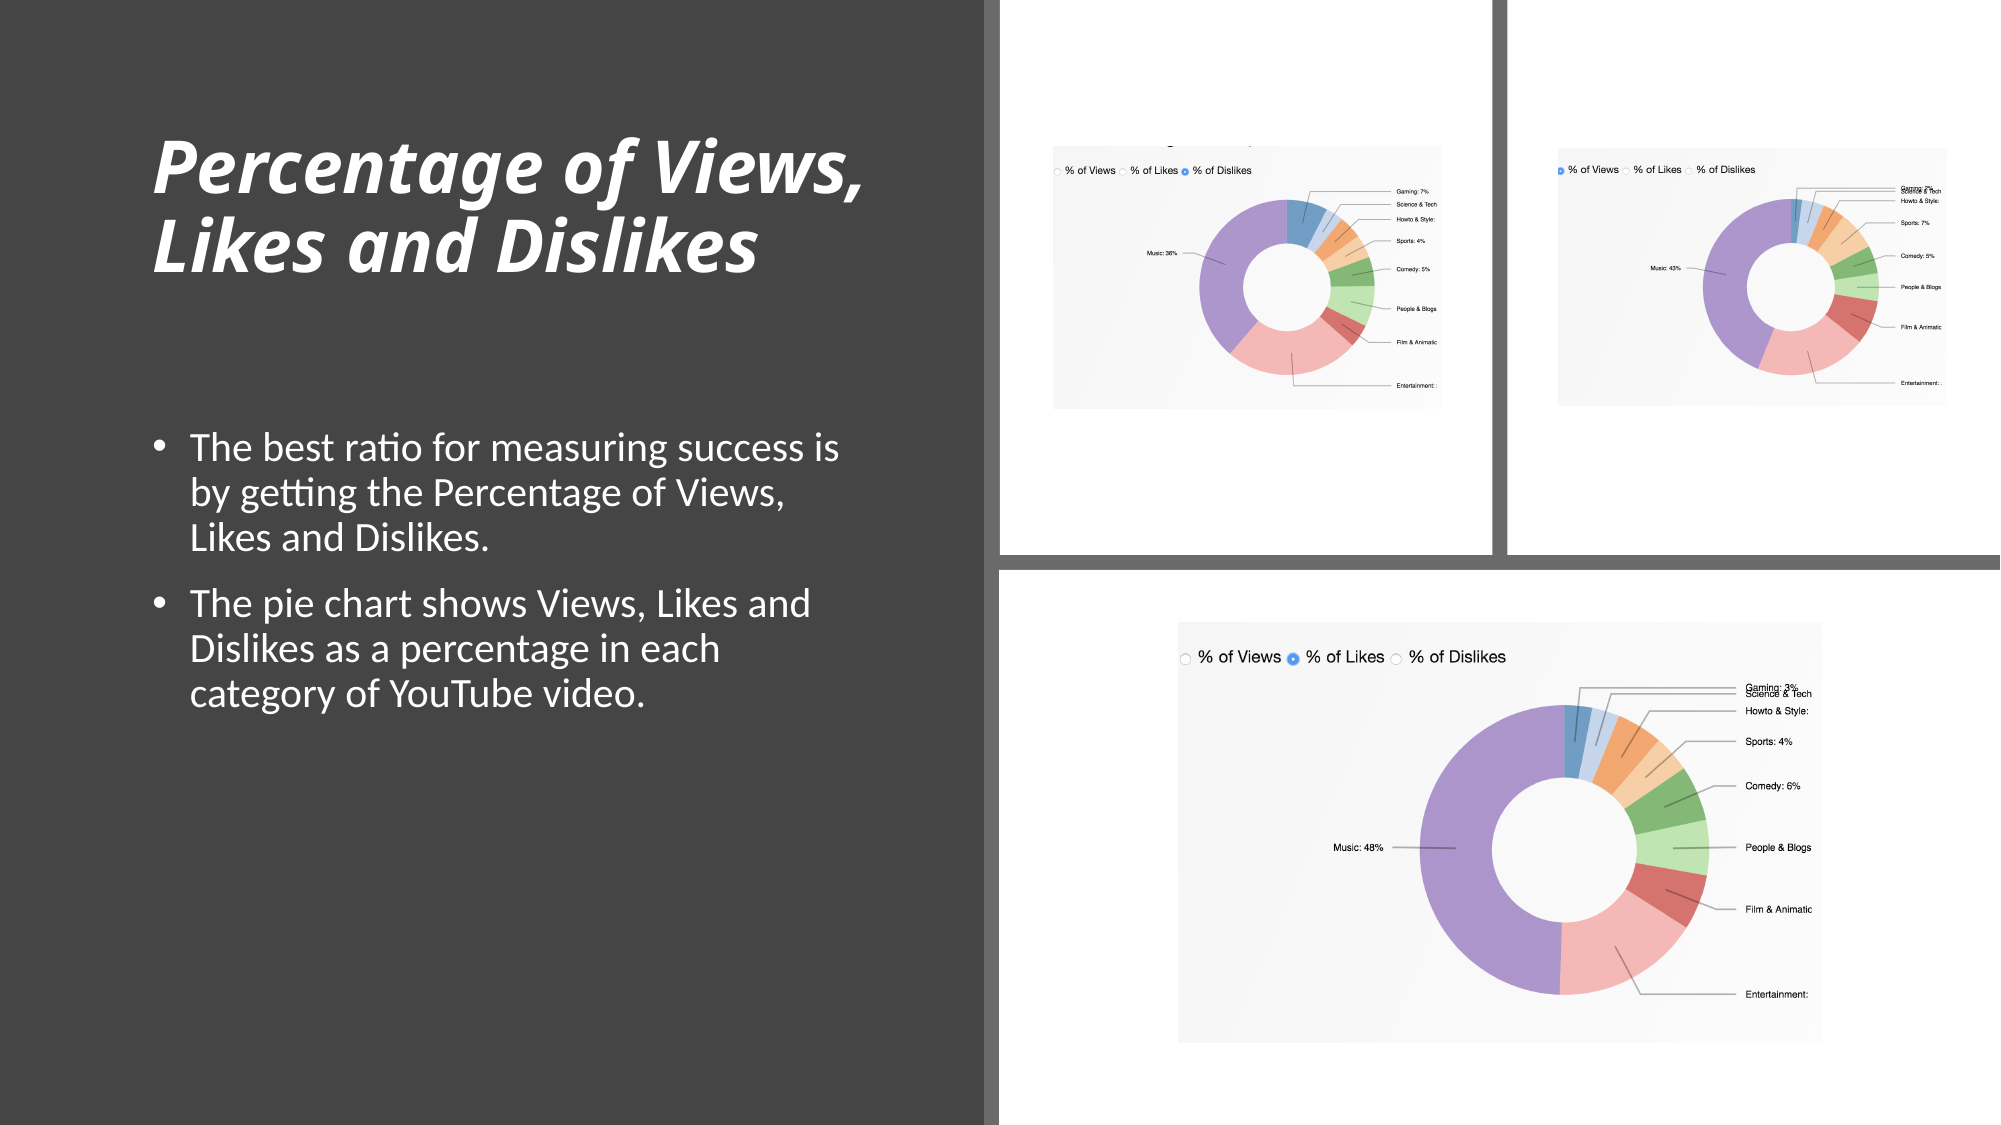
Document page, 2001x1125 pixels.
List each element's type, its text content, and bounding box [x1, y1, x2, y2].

title Percentage of Views, Likes and Dislikes [137, 118, 892, 389]
text_box [983, 0, 2000, 1125]
picture [1558, 148, 1947, 406]
list The best ratio for measuring success is by getting the Percentage of Views, Likes and Dislikes. The pie chart shows Views, Likes and Dislikes as a percentage in each category of YouTube video. [137, 418, 892, 1014]
picture [1053, 146, 1442, 409]
picture [1178, 622, 1822, 1043]
text_box [999, 0, 1493, 556]
text_box [1506, 0, 2000, 556]
